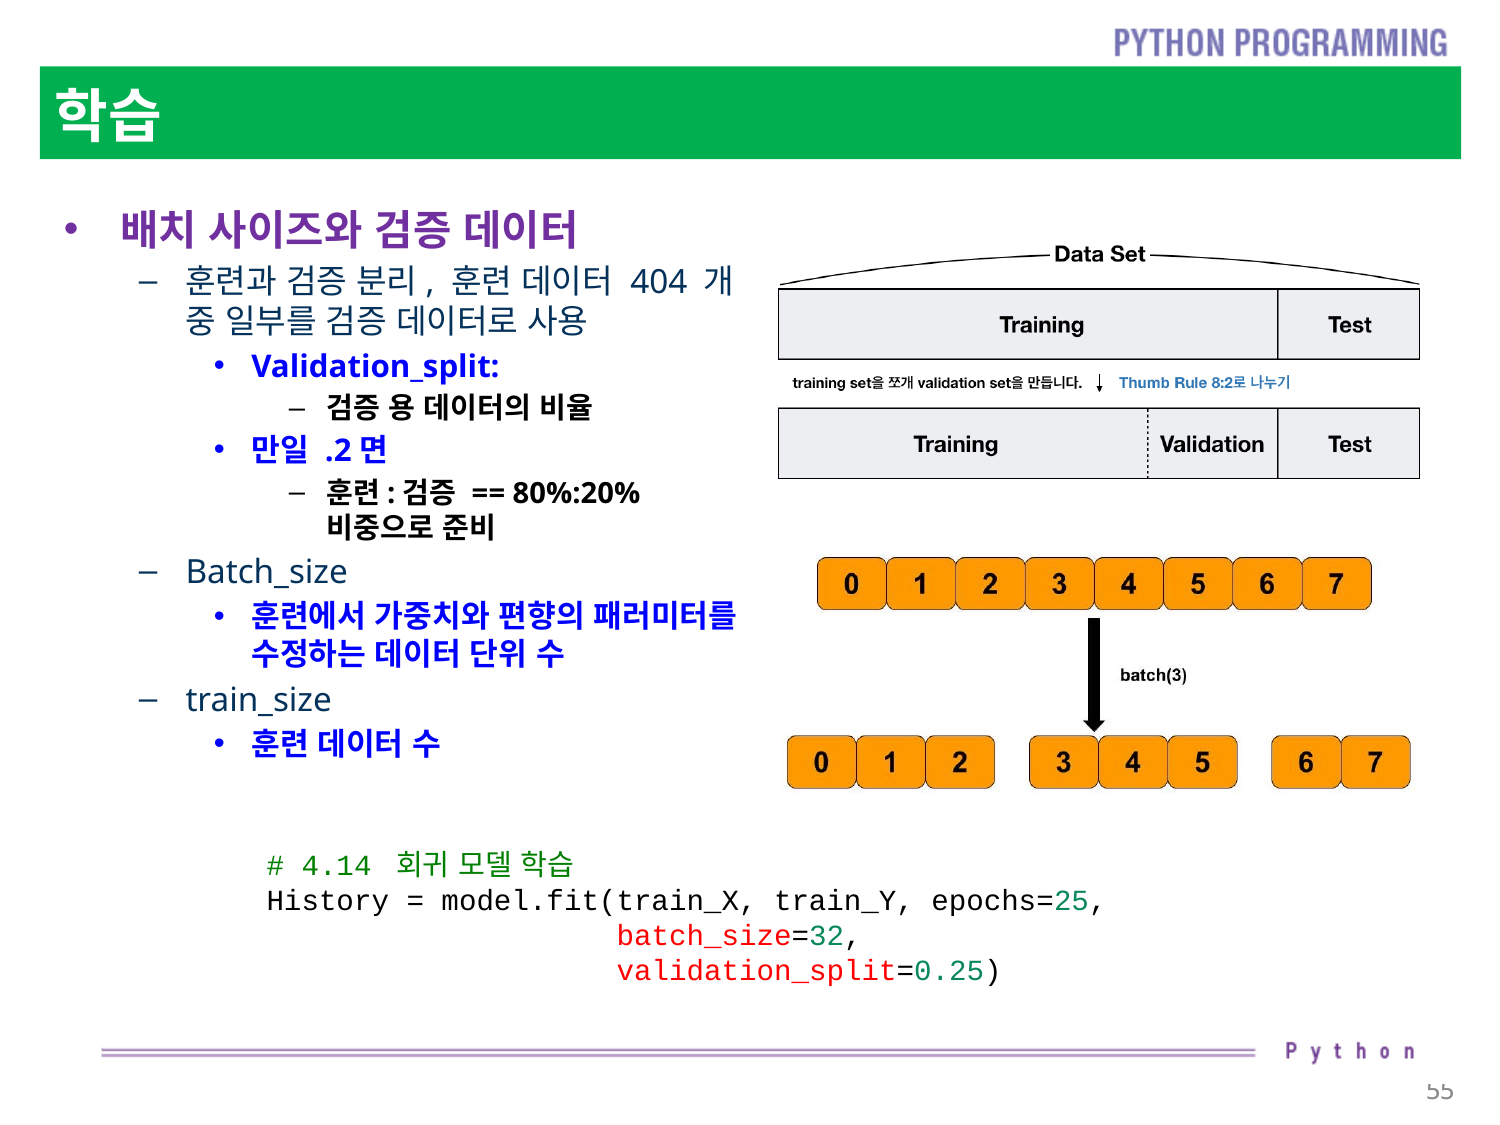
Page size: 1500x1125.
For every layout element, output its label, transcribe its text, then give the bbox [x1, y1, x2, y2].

slide_number 55 [1119, 1071, 1470, 1112]
text_box # 4.14 회귀 모델 학습 History = model.fit(train_X, train_Y, epochs=25, batch_size=32, validation_split=0.25) [251, 838, 1157, 994]
picture [765, 236, 1437, 490]
title 학습 [39, 76, 1444, 152]
picture [1106, 13, 1462, 66]
list 배치 사이즈와 검증 데이터 훈련과 검증 분리, 훈련 데이터 404 개 중 일부를 검증 데이터로 사용 Validation_split: 검증 용 데이터의 비율 만일 .2면 훈련:검증 == 80%:20% 비중으로 준비 Batch_size 훈련에서 가중치와 편향의 패러미터를 수정하는 데이터 단위 수 train_size 훈련 데이터 수 [48, 195, 762, 1041]
picture [18, 1020, 1483, 1084]
picture [780, 554, 1416, 794]
